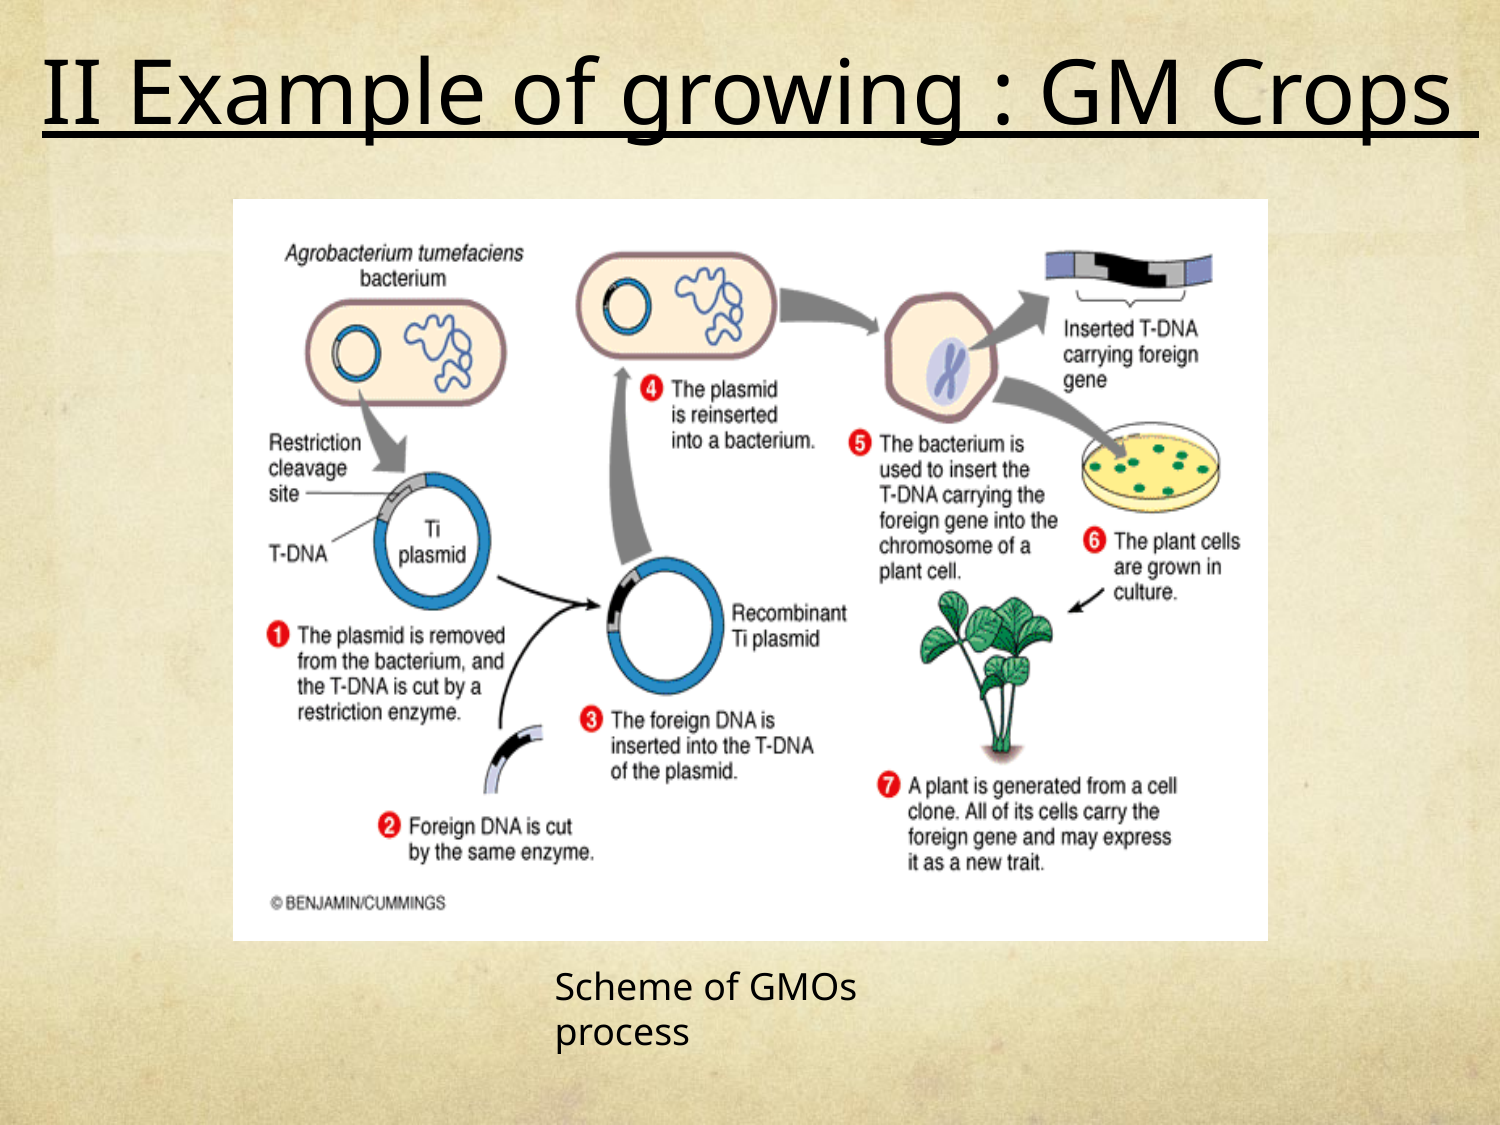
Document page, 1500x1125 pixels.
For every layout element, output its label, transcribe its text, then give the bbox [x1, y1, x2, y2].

list [137, 155, 1363, 804]
picture [0, 0, 1500, 1125]
text_box Scheme of GMOs process [539, 961, 1002, 1060]
title II Example of growing : GM Crops [25, 24, 1495, 262]
